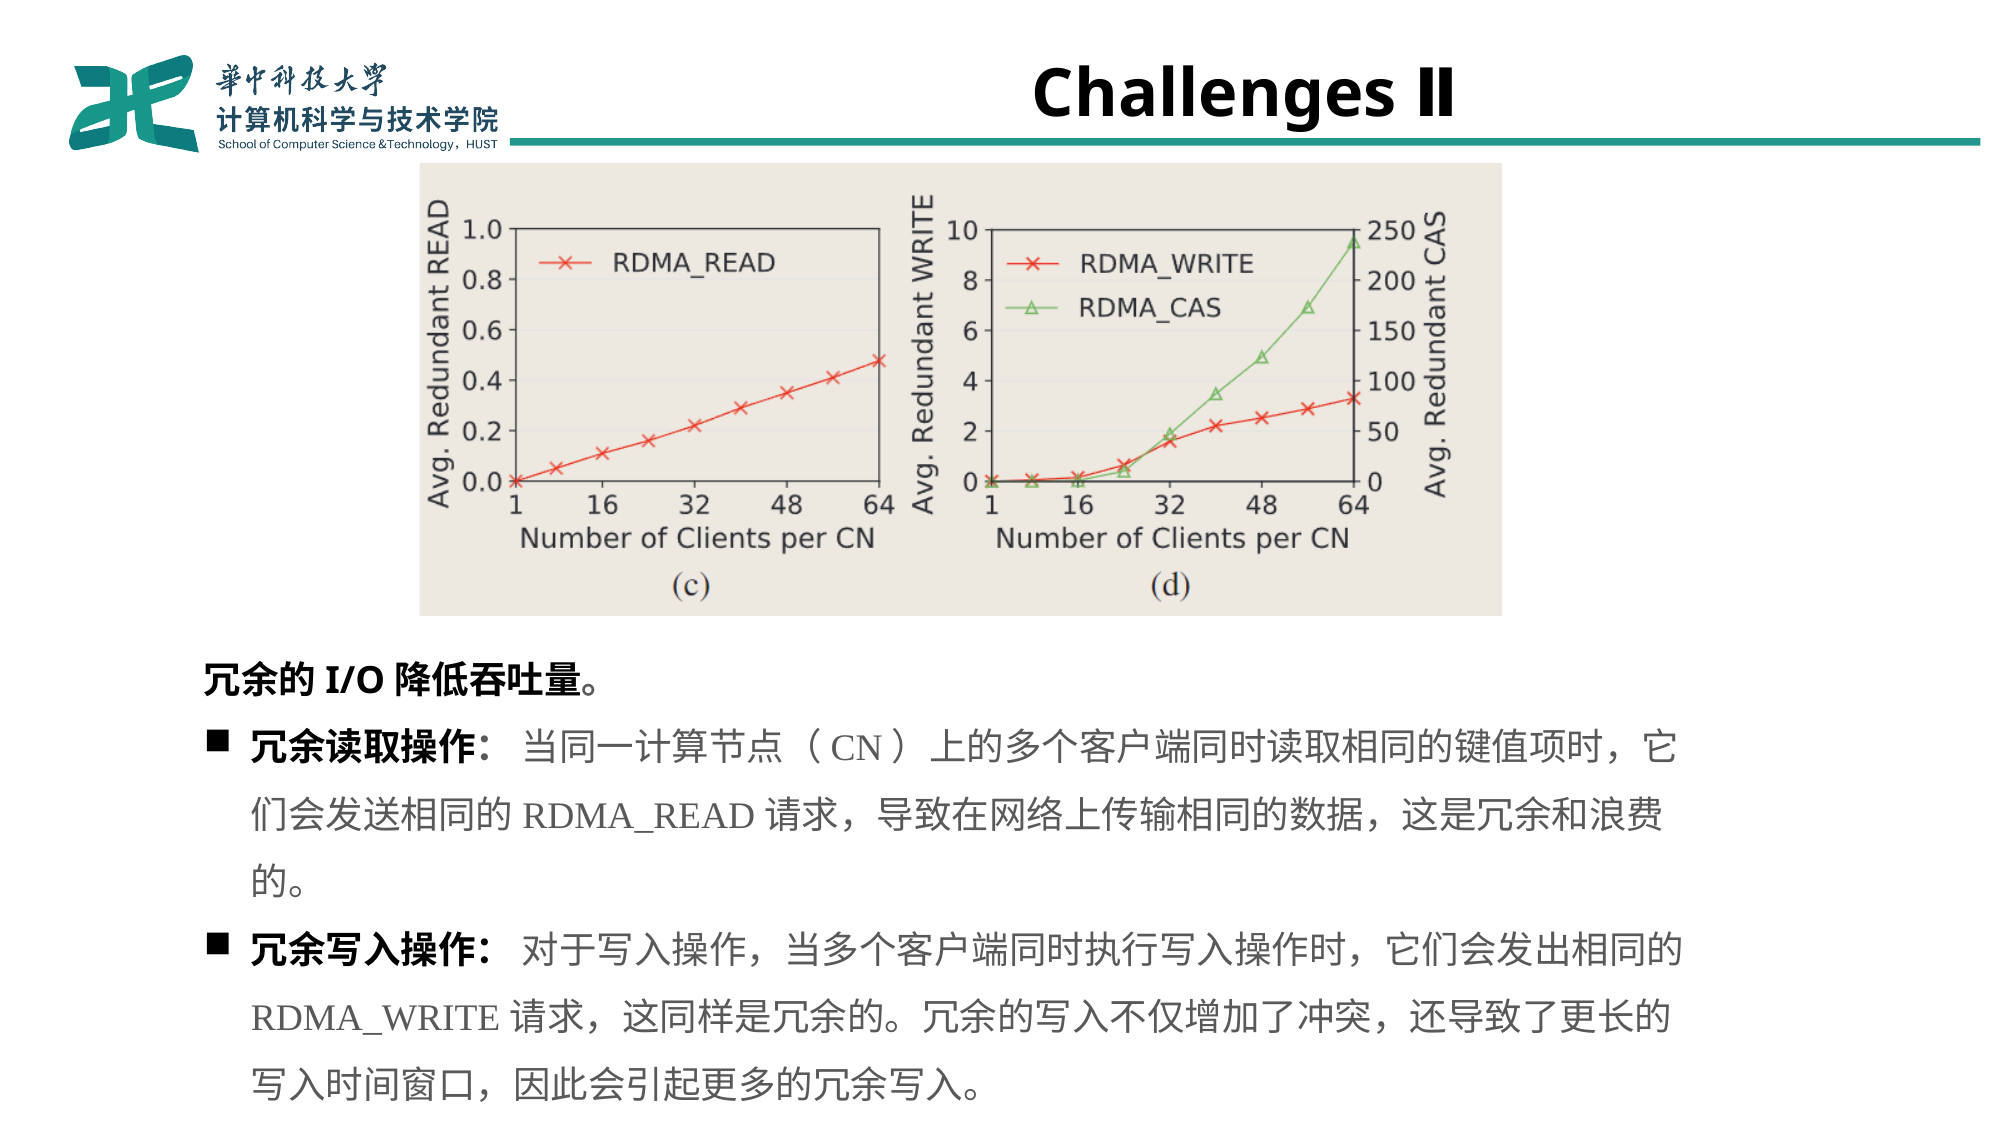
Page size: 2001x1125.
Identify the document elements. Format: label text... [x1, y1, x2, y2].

text_box Challenges Ⅱ [509, 42, 1981, 138]
text_box 冗余的I/O降低吞吐量。 冗余读取操作： 当同一计算节点（CN）上的多个客户端同时读取相同的键值项时，它们会发送相同的RDMA_READ请求，导致在网络上传输相同的数据，这是冗余和浪费的。 冗余写入操作： 对于写入操作，当多个客户端同时执行写入操作时，它们会发出相同的RDMA_WRITE请求，这同样是冗余的。冗余的写入不仅增加了冲突，还导致了更长的写入时间窗口，因此会引起更多的冗余写入。 [114, 626, 1708, 1125]
picture [69, 55, 498, 153]
text_box [509, 138, 1981, 147]
picture [419, 163, 1503, 616]
